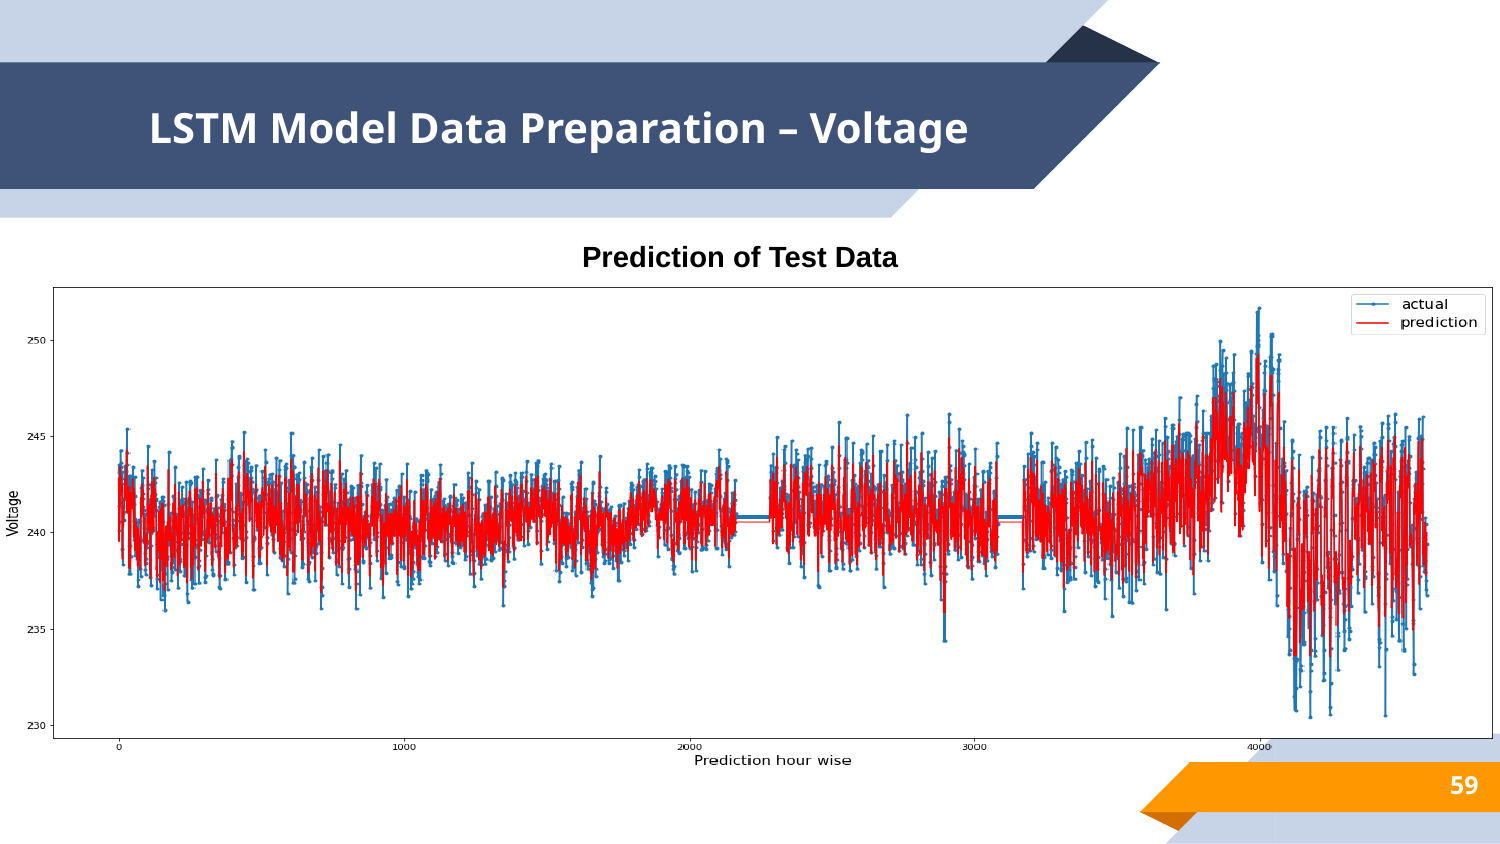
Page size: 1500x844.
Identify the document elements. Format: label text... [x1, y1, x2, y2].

text_box Prediction of Test Data [567, 230, 914, 279]
title LSTM Model Data Preparation – Voltage [133, 64, 1099, 190]
picture [0, 280, 1500, 774]
slide_number 59 [1249, 781, 1494, 813]
